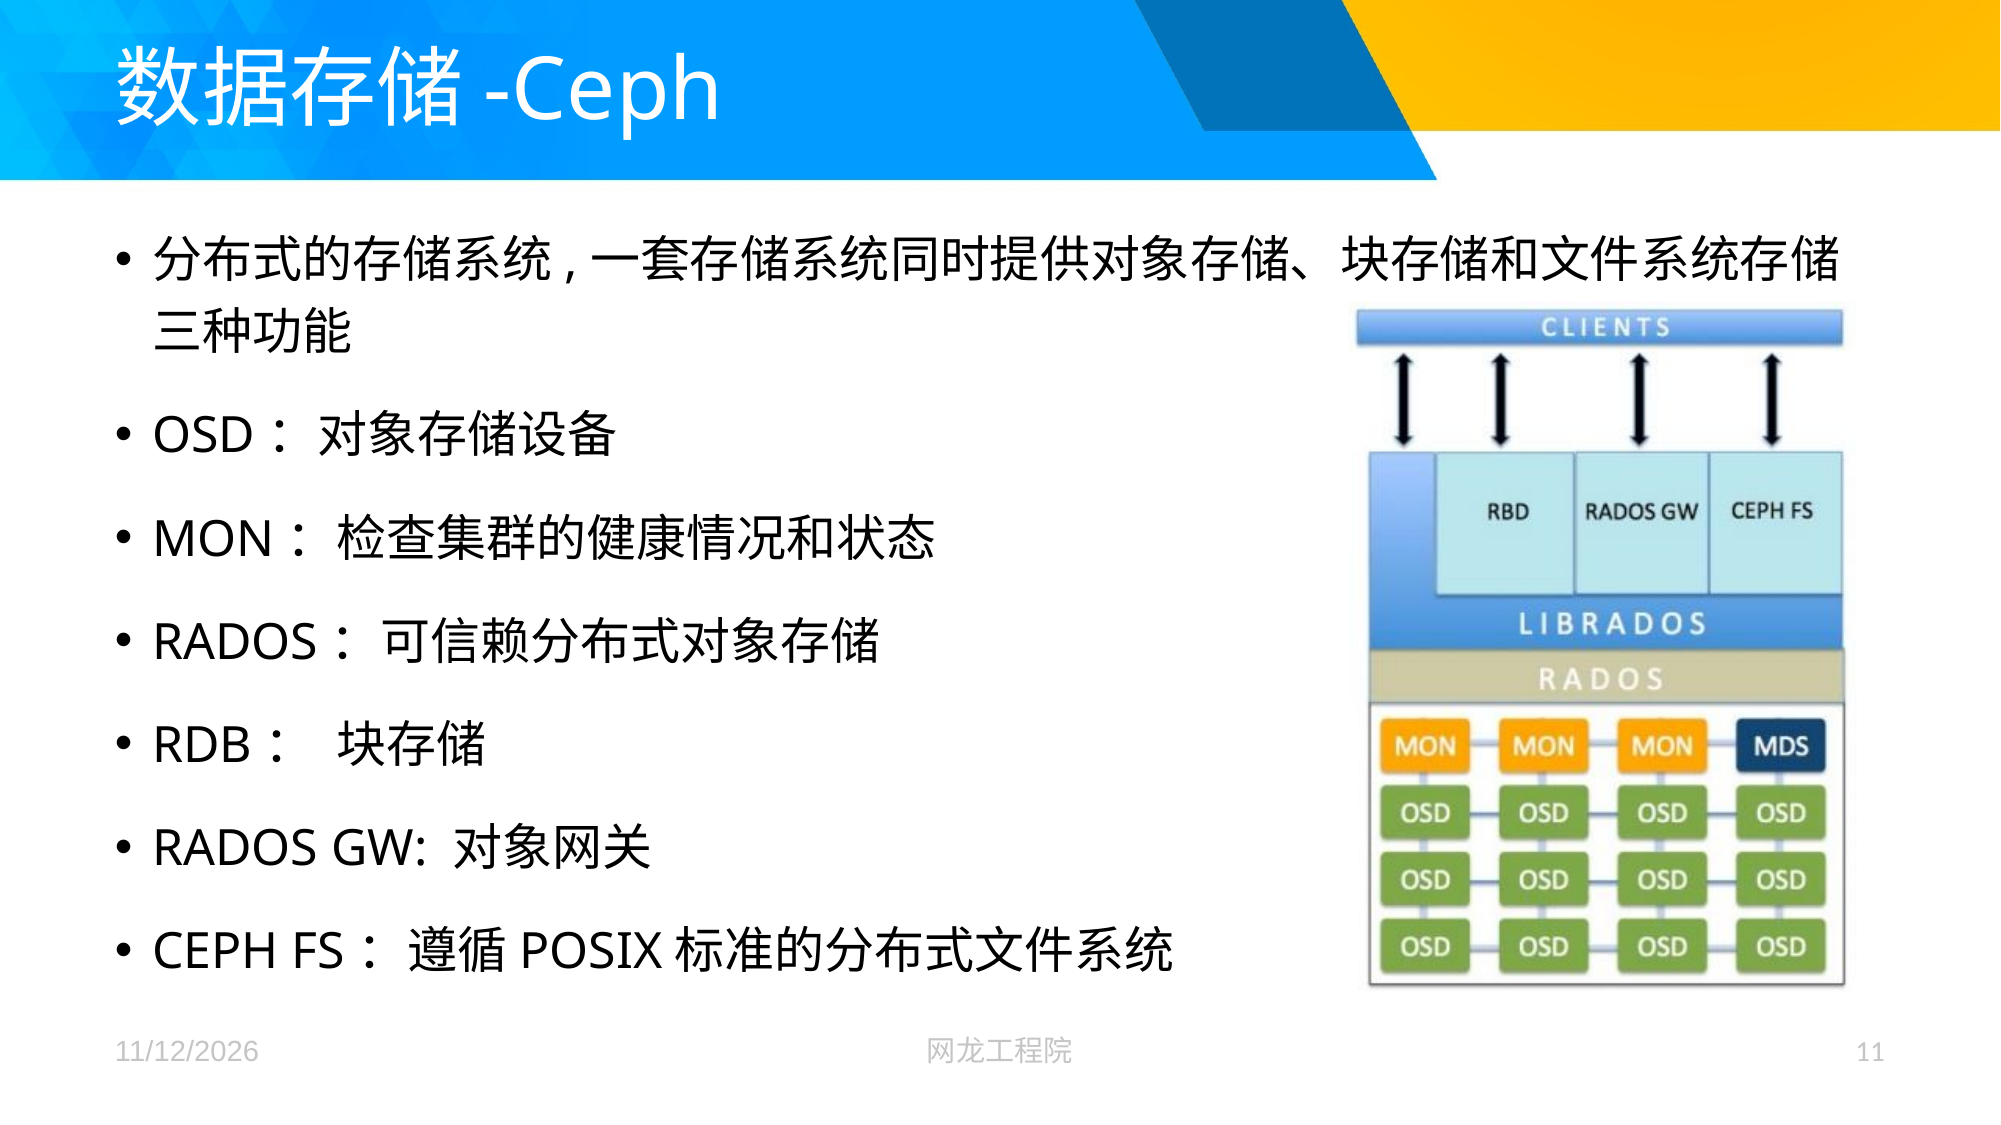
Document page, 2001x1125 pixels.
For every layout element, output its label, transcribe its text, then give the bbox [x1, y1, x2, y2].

slide_number 11 [1433, 1024, 1900, 1103]
list 分布式的存储系统,一套存储系统同时提供对象存储、块存储和文件系统存储三种功能 OSD：对象存储设备 MON：检查集群的健康情况和状态 RADOS：可信赖分布式对象存储 RDB： 块存储 RADOS GW: 对象网关 CEPH FS：遵循POSIX标准的分布式文件系统 [99, 208, 1900, 1005]
picture [0, 0, 2001, 1125]
footer 网龙工程院 [683, 1024, 1317, 1103]
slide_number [99, 1024, 567, 1103]
title 数据存储-Ceph [99, 36, 1619, 147]
